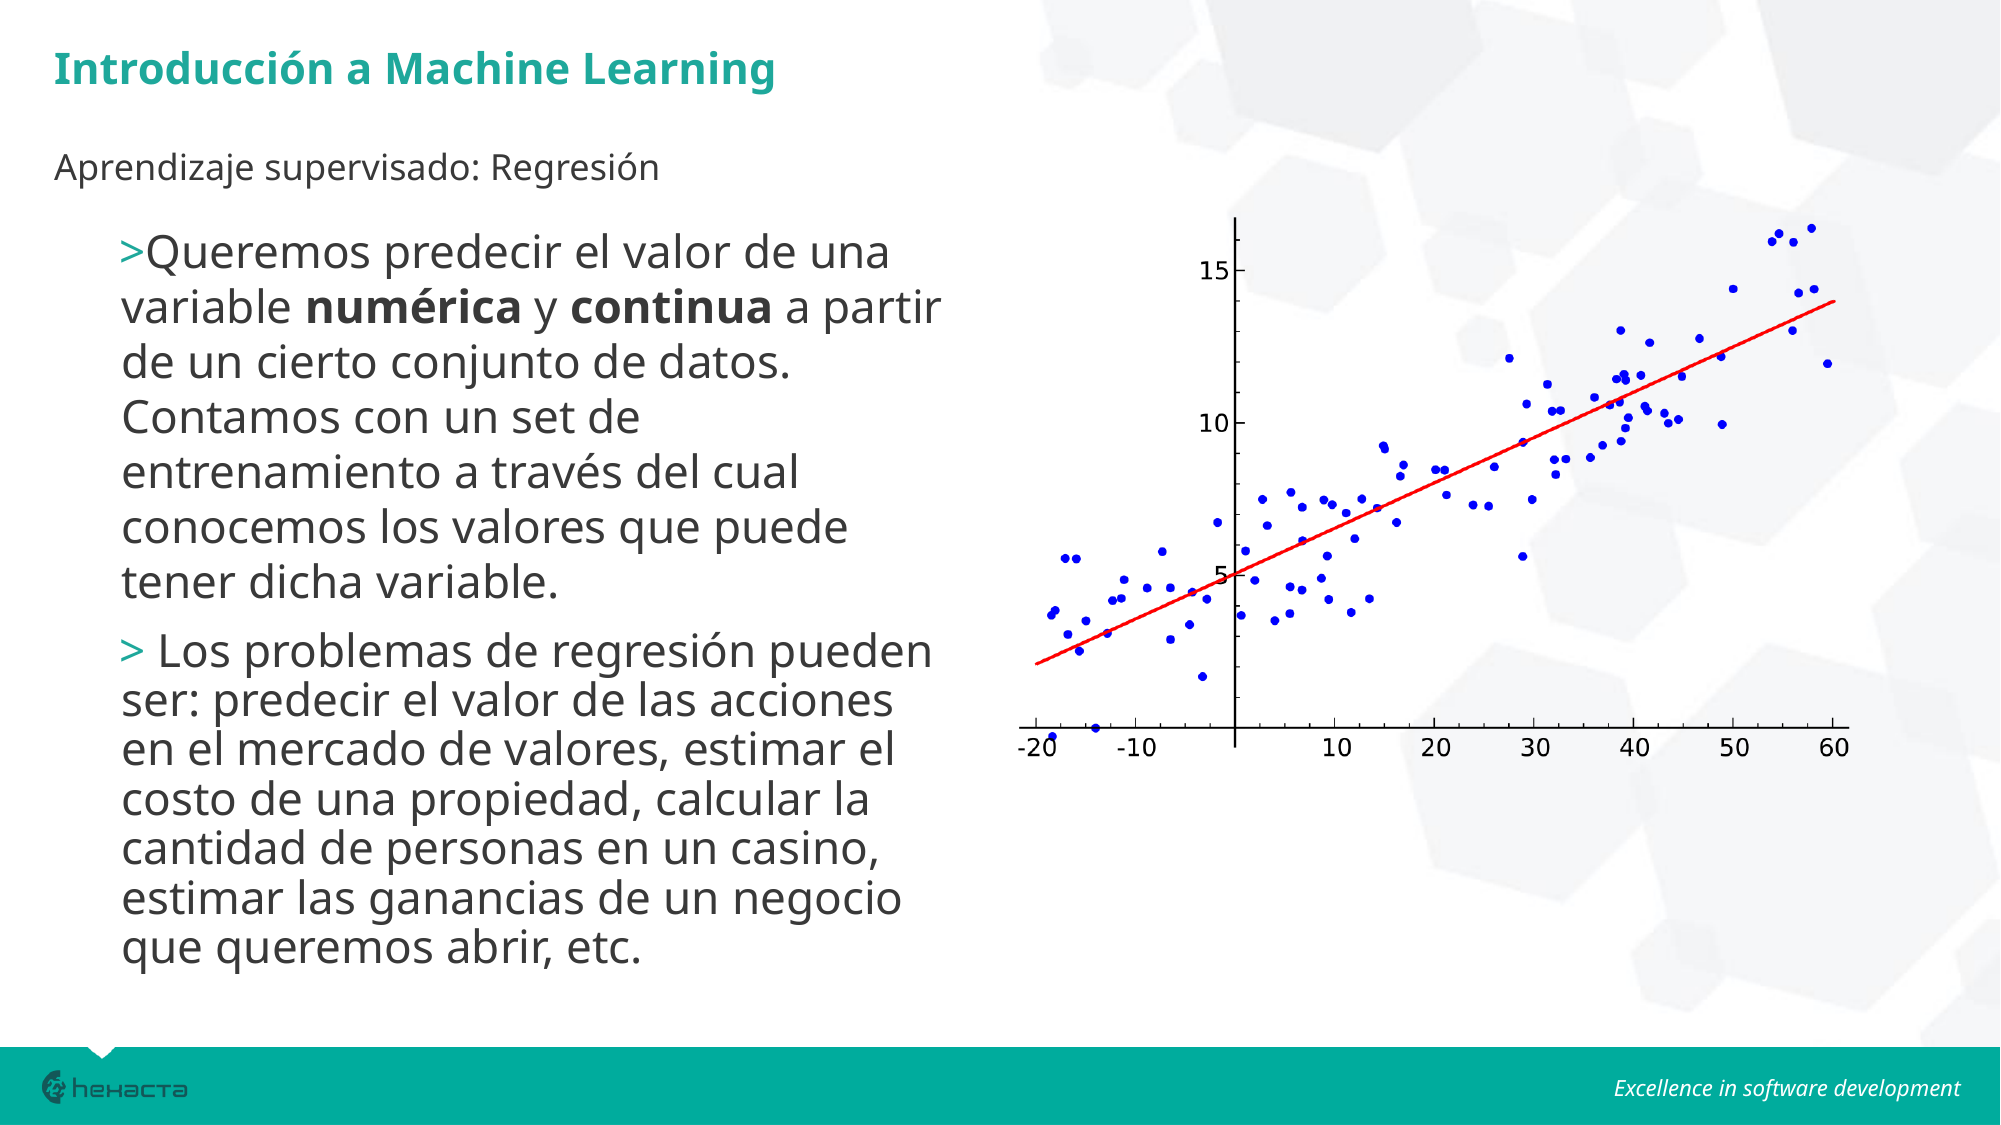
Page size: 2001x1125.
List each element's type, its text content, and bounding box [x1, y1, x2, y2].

text_box Introducción a Machine Learning [39, 43, 1961, 122]
picture [0, 0, 2001, 1125]
text_box Queremos predecir el valor de una variable numérica y continua a partir de un cierto conjunto de datos. Contamos con un set de entrenamiento a través del cual conocemos los valores que puede tener dicha variable. Los problemas de regresión pueden ser: predecir el valor de las acciones en el mercado de valores, estimar el costo de una propiedad, calcular la cantidad de personas en un casino, estimar las ganancias de un negocio que queremos abrir, etc. [104, 215, 966, 963]
text_box Aprendizaje supervisado: Regresión [39, 137, 1961, 200]
